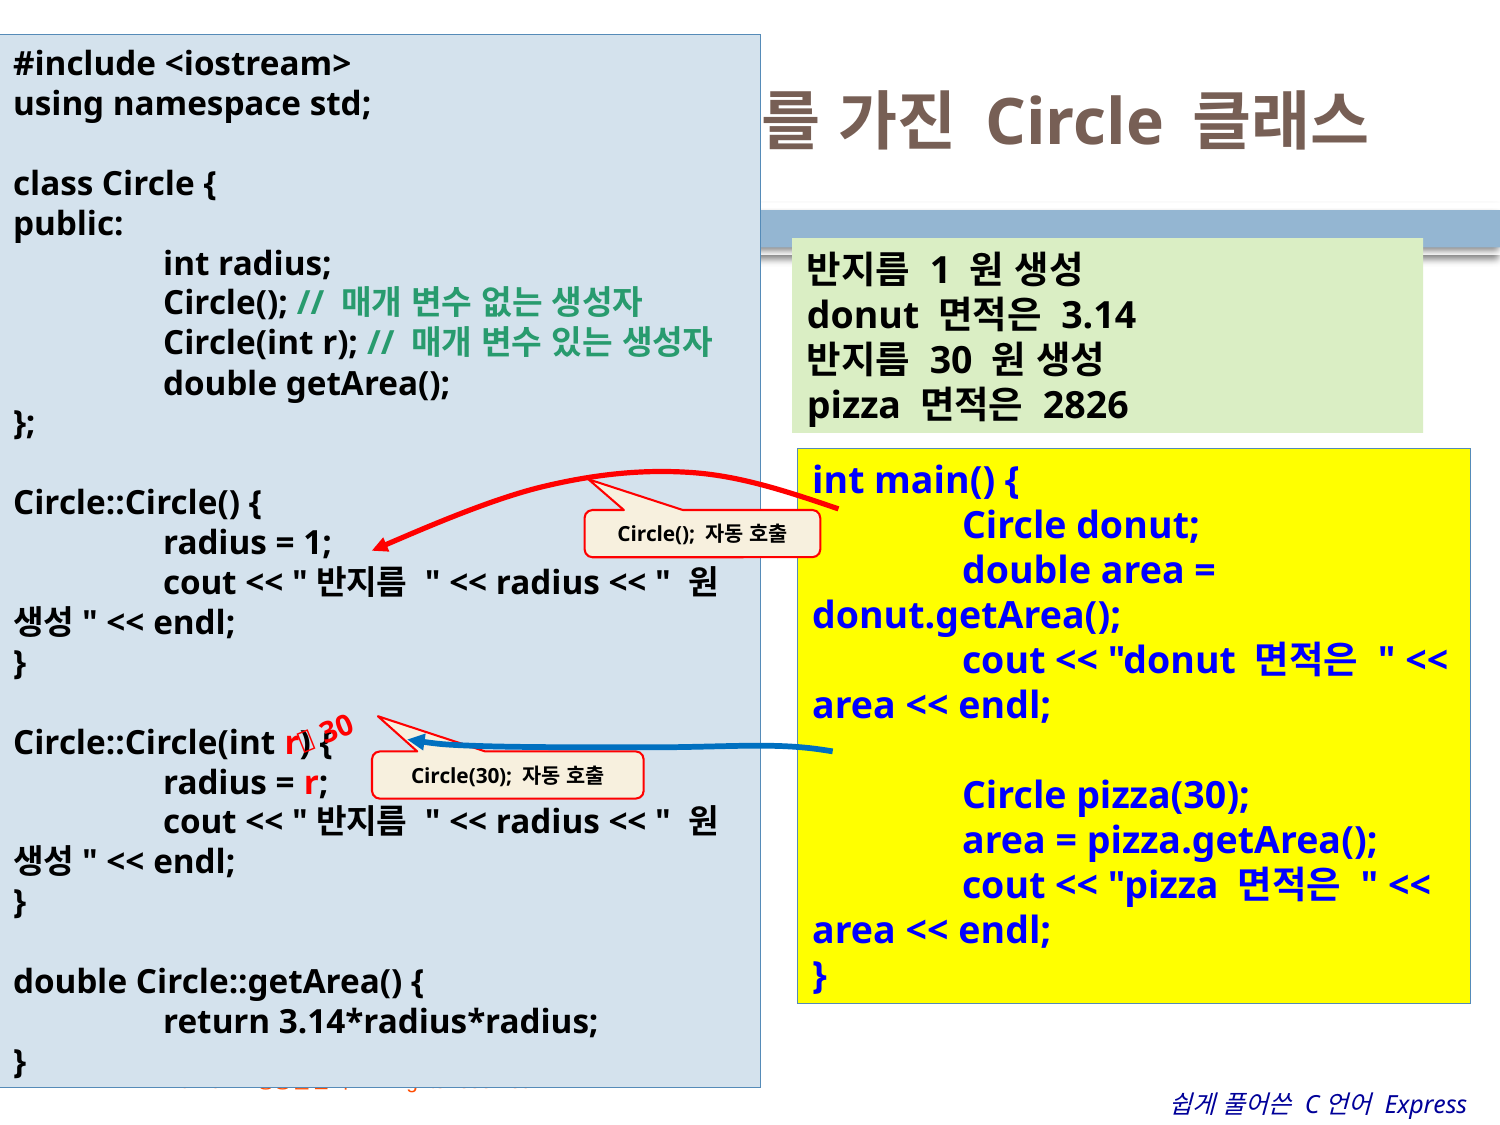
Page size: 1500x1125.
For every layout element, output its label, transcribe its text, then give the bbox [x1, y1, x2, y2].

text_box Circle(30); 자동 호출 [370, 714, 646, 801]
text_box  30 [274, 692, 375, 772]
text_box int main() { Circle donut; double area = donut.getArea(); cout << "donut 면적은 " << area << endl; Circle pizza(30); area = pizza.getArea(); cout << "pizza 면적은 " << area << endl; } [797, 448, 1471, 1004]
text_box [407, 735, 833, 753]
text_box Circle(); 자동 호출 [583, 511, 822, 559]
text_box 반지름 1 원 생성 donut 면적은 3.14 반지름 30 원 생성 pizza 면적은 2826 [792, 238, 1424, 433]
title 예제 3–3 2 개의 생성자를 가진 Circle 클래스 [761, 37, 1438, 200]
text_box #include <iostream> using namespace std; class Circle { public: int radius; Circle(); // 매개 변수 없는 생성자 Circle(int r); // 매개 변수 있는 생성자 double getArea(); }; Circle::Circle() { radius = 1; cout << "반지름 " << radius << " 원 생성" << endl; } Circle::Circle(int r) { radius = r; cout << "반지름 " << radius << " 원 생성" << endl; } double Circle::getArea() { return 3.14*radius*radius; } [0, 34, 761, 1088]
text_box [371, 469, 839, 552]
